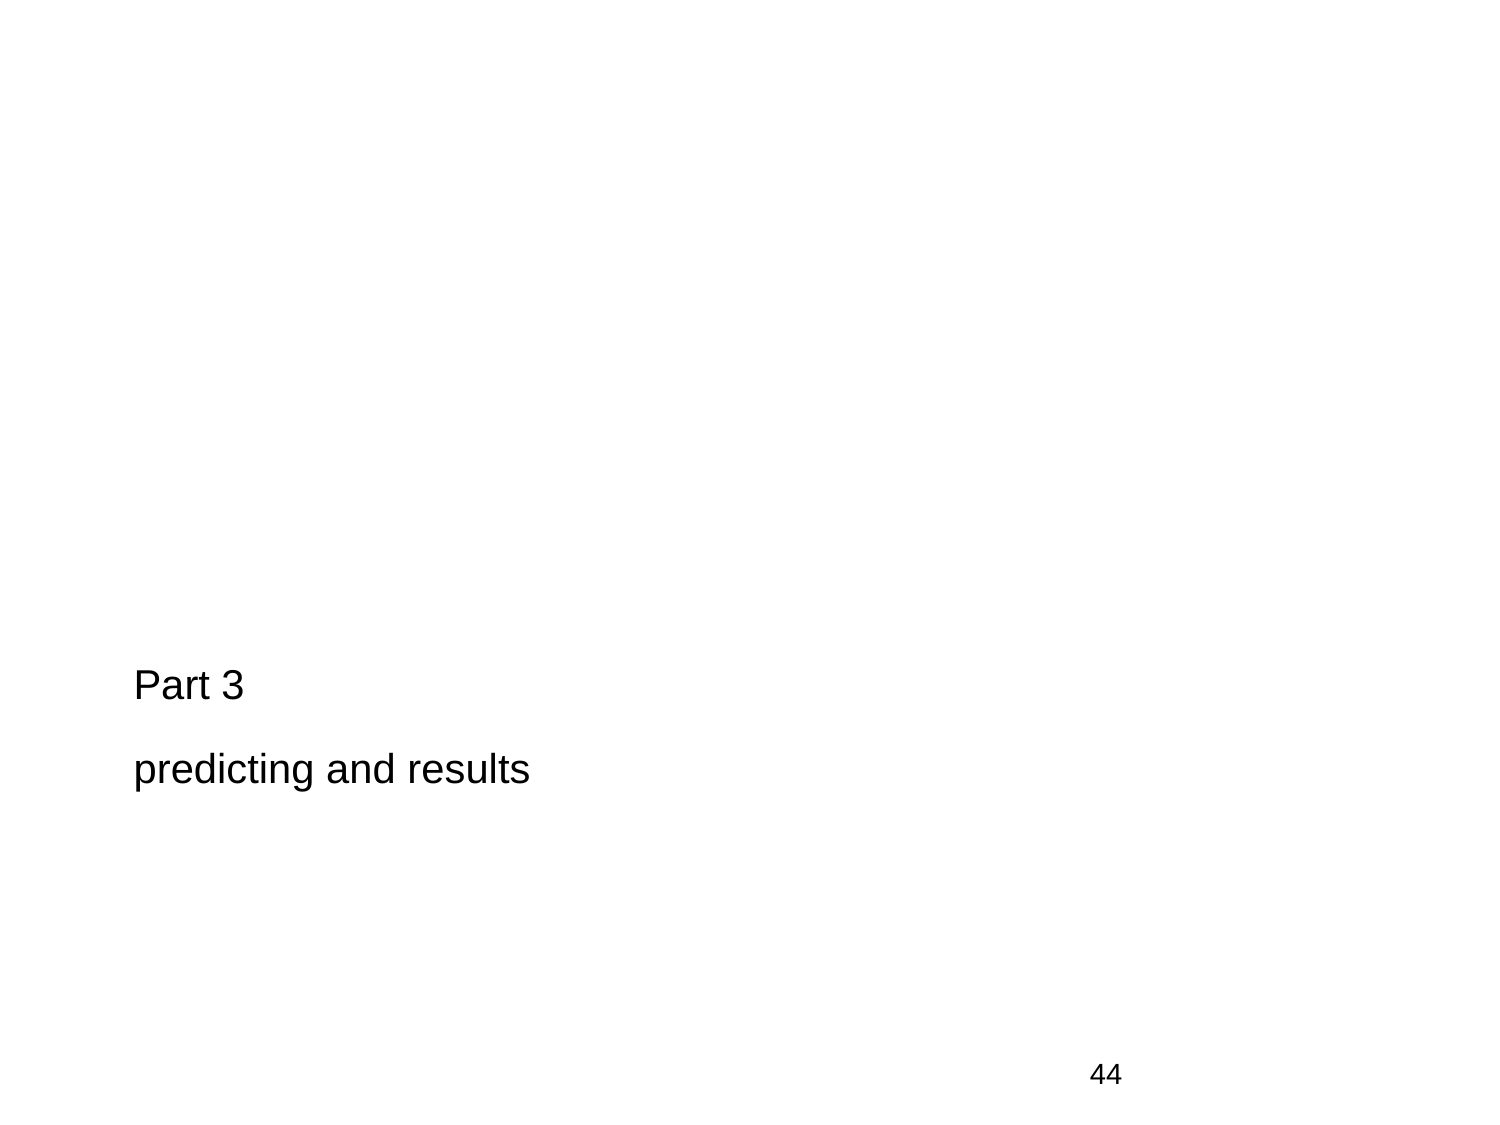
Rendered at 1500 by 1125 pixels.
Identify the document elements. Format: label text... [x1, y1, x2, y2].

list Part 3 [118, 476, 1394, 723]
slide_number 44 [1074, 1042, 1425, 1103]
title predicting and results [118, 726, 1394, 951]
